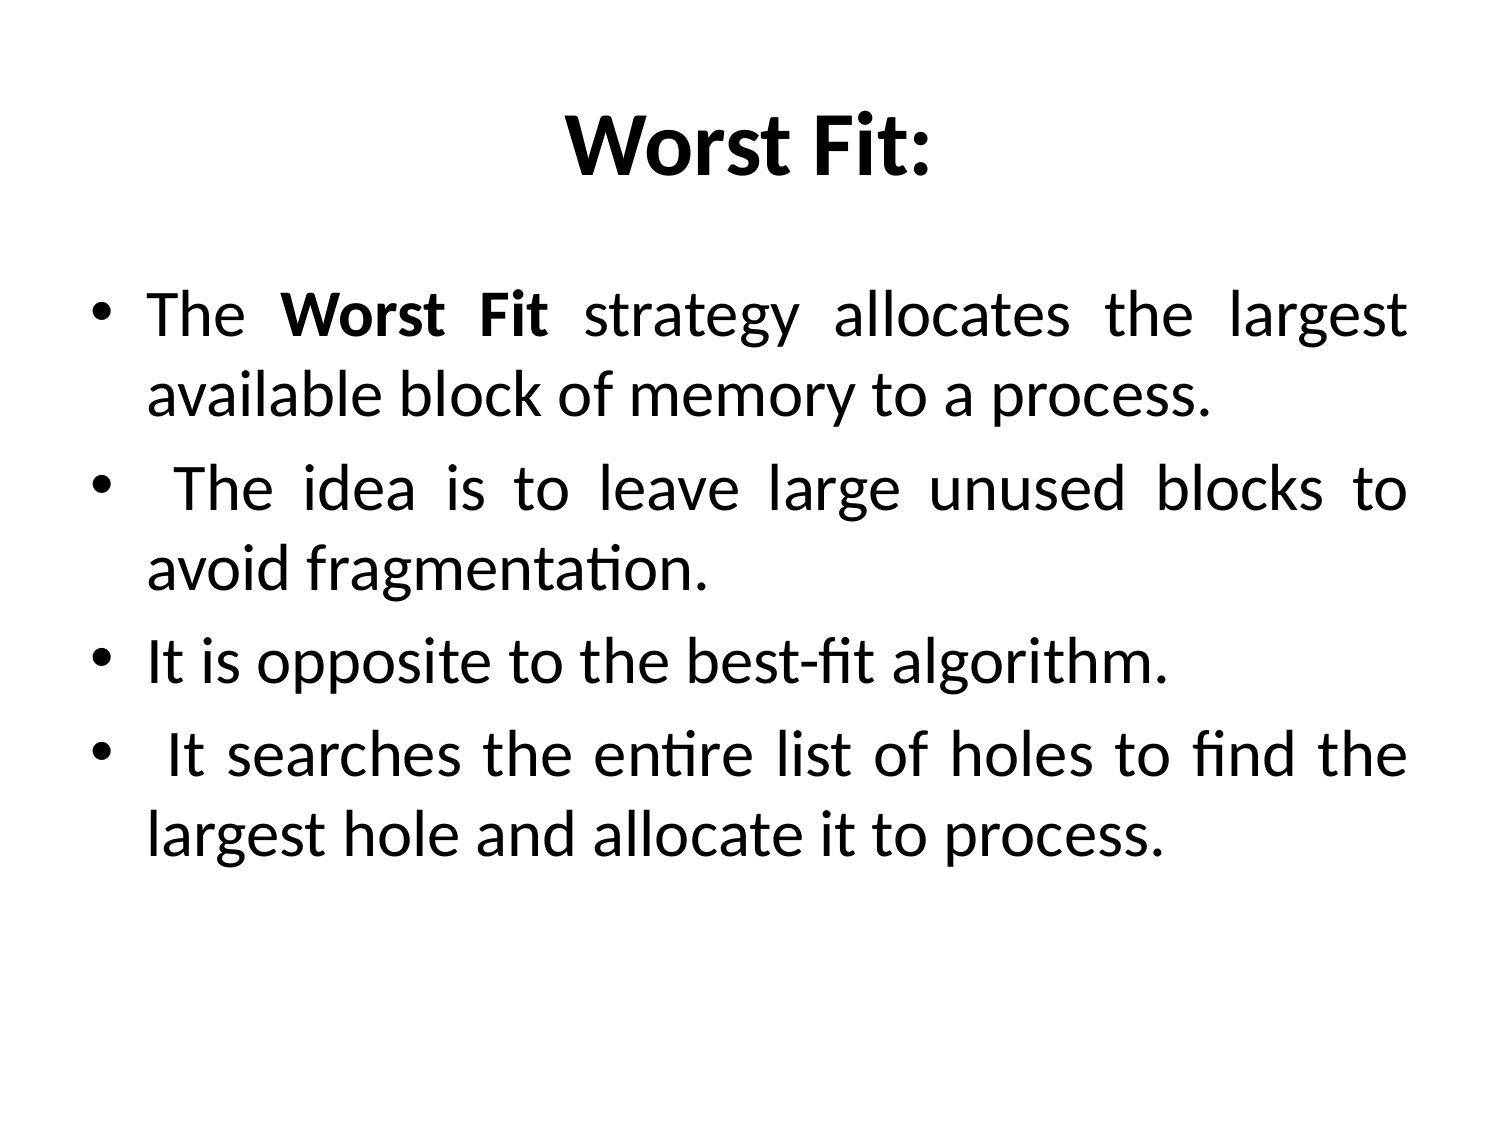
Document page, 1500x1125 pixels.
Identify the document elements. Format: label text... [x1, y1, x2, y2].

title Worst Fit: [75, 45, 1425, 233]
list The Worst Fit strategy allocates the largest available block of memory to a process. The idea is to leave large unused blocks to avoid fragmentation. It is opposite to the best-fit algorithm. It searches the entire list of holes to find the largest hole and allocate it to process. [75, 262, 1425, 1005]
